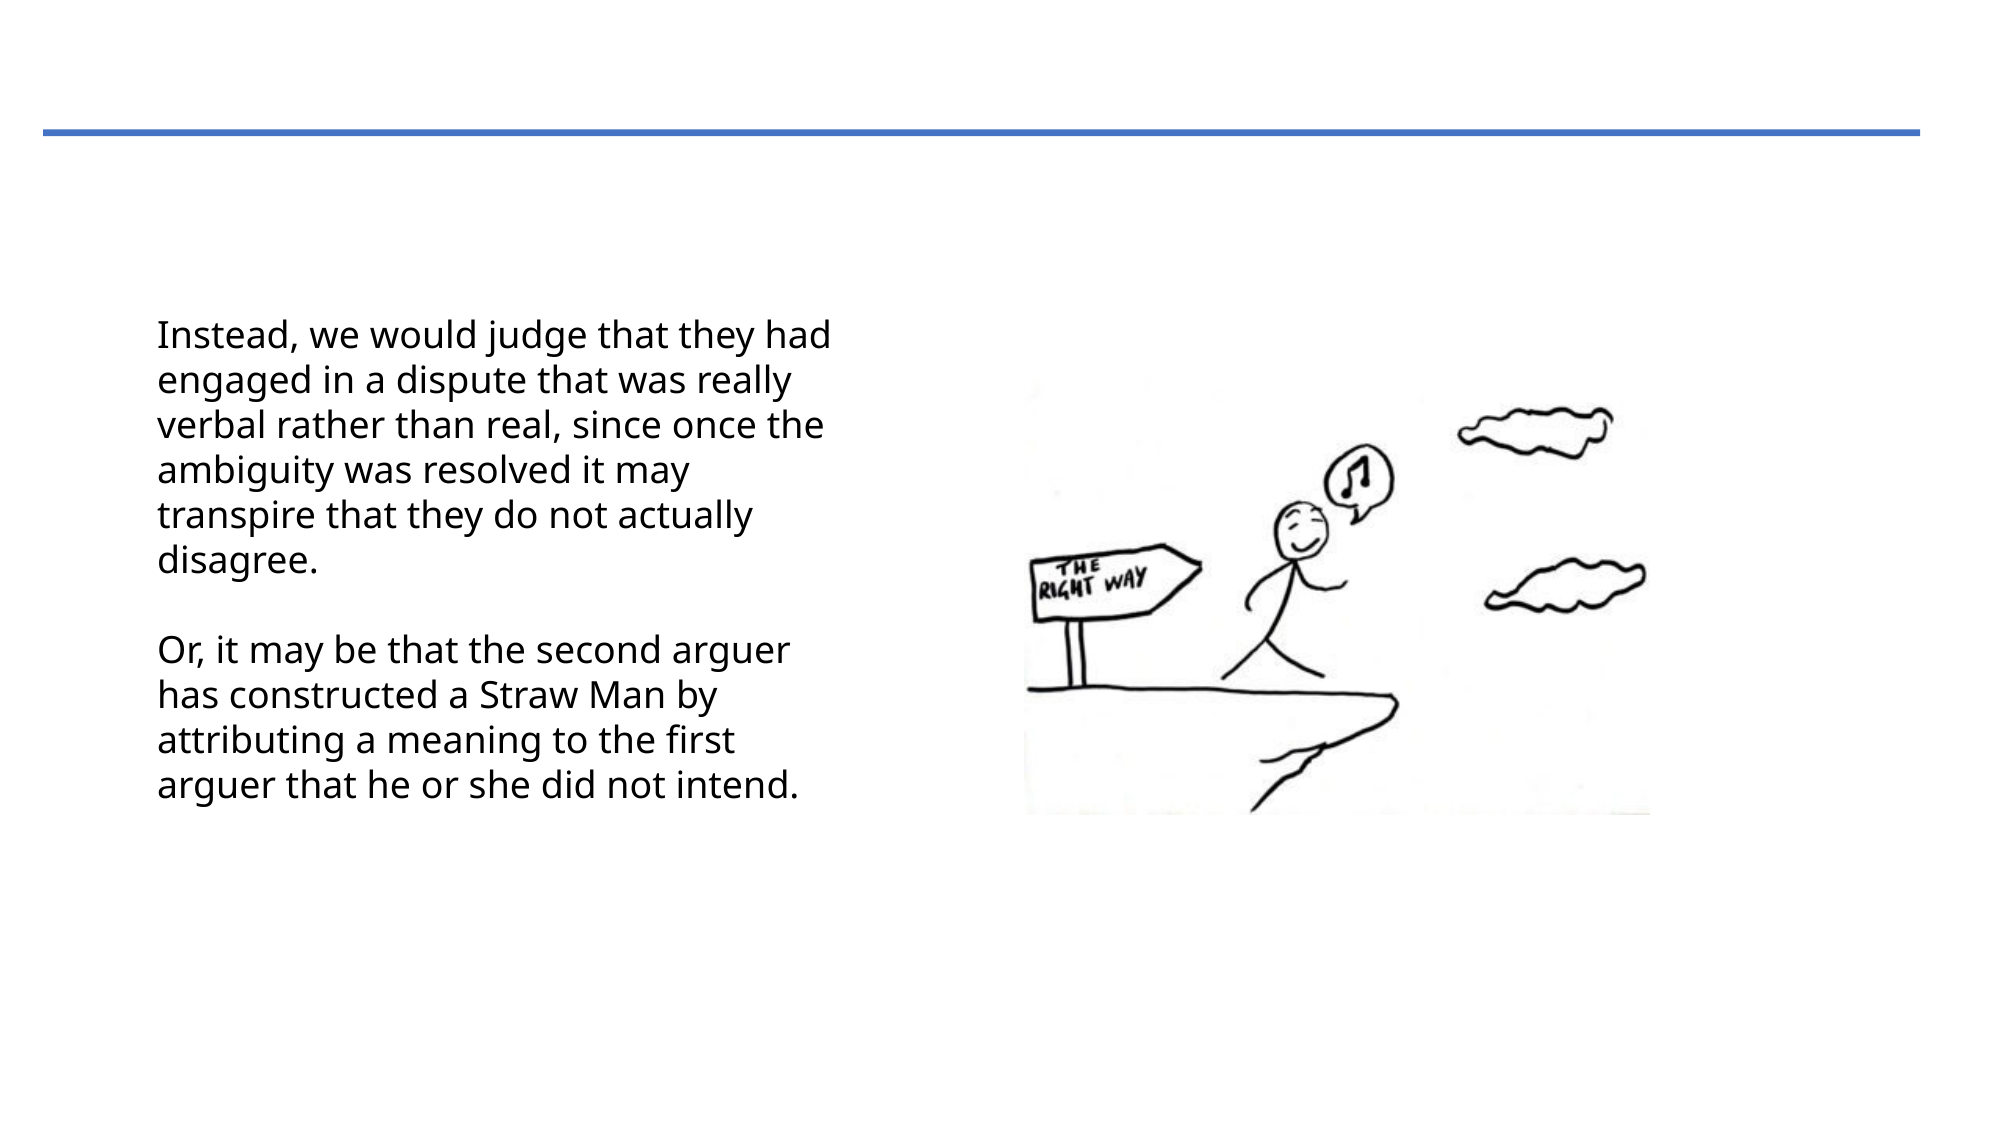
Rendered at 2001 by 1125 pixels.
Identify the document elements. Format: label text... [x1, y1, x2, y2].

picture [1024, 378, 1650, 815]
text_box [42, 128, 1921, 137]
text_box Instead, we would judge that they had engaged in a dispute that was really verbal rather than real, since once the ambiguity was resolved it may transpire that they do not actually disagree. Or, it may be that the second arguer has constructed a Straw Man by attributing a meaning to the first arguer that he or she did not intend. [142, 303, 853, 814]
